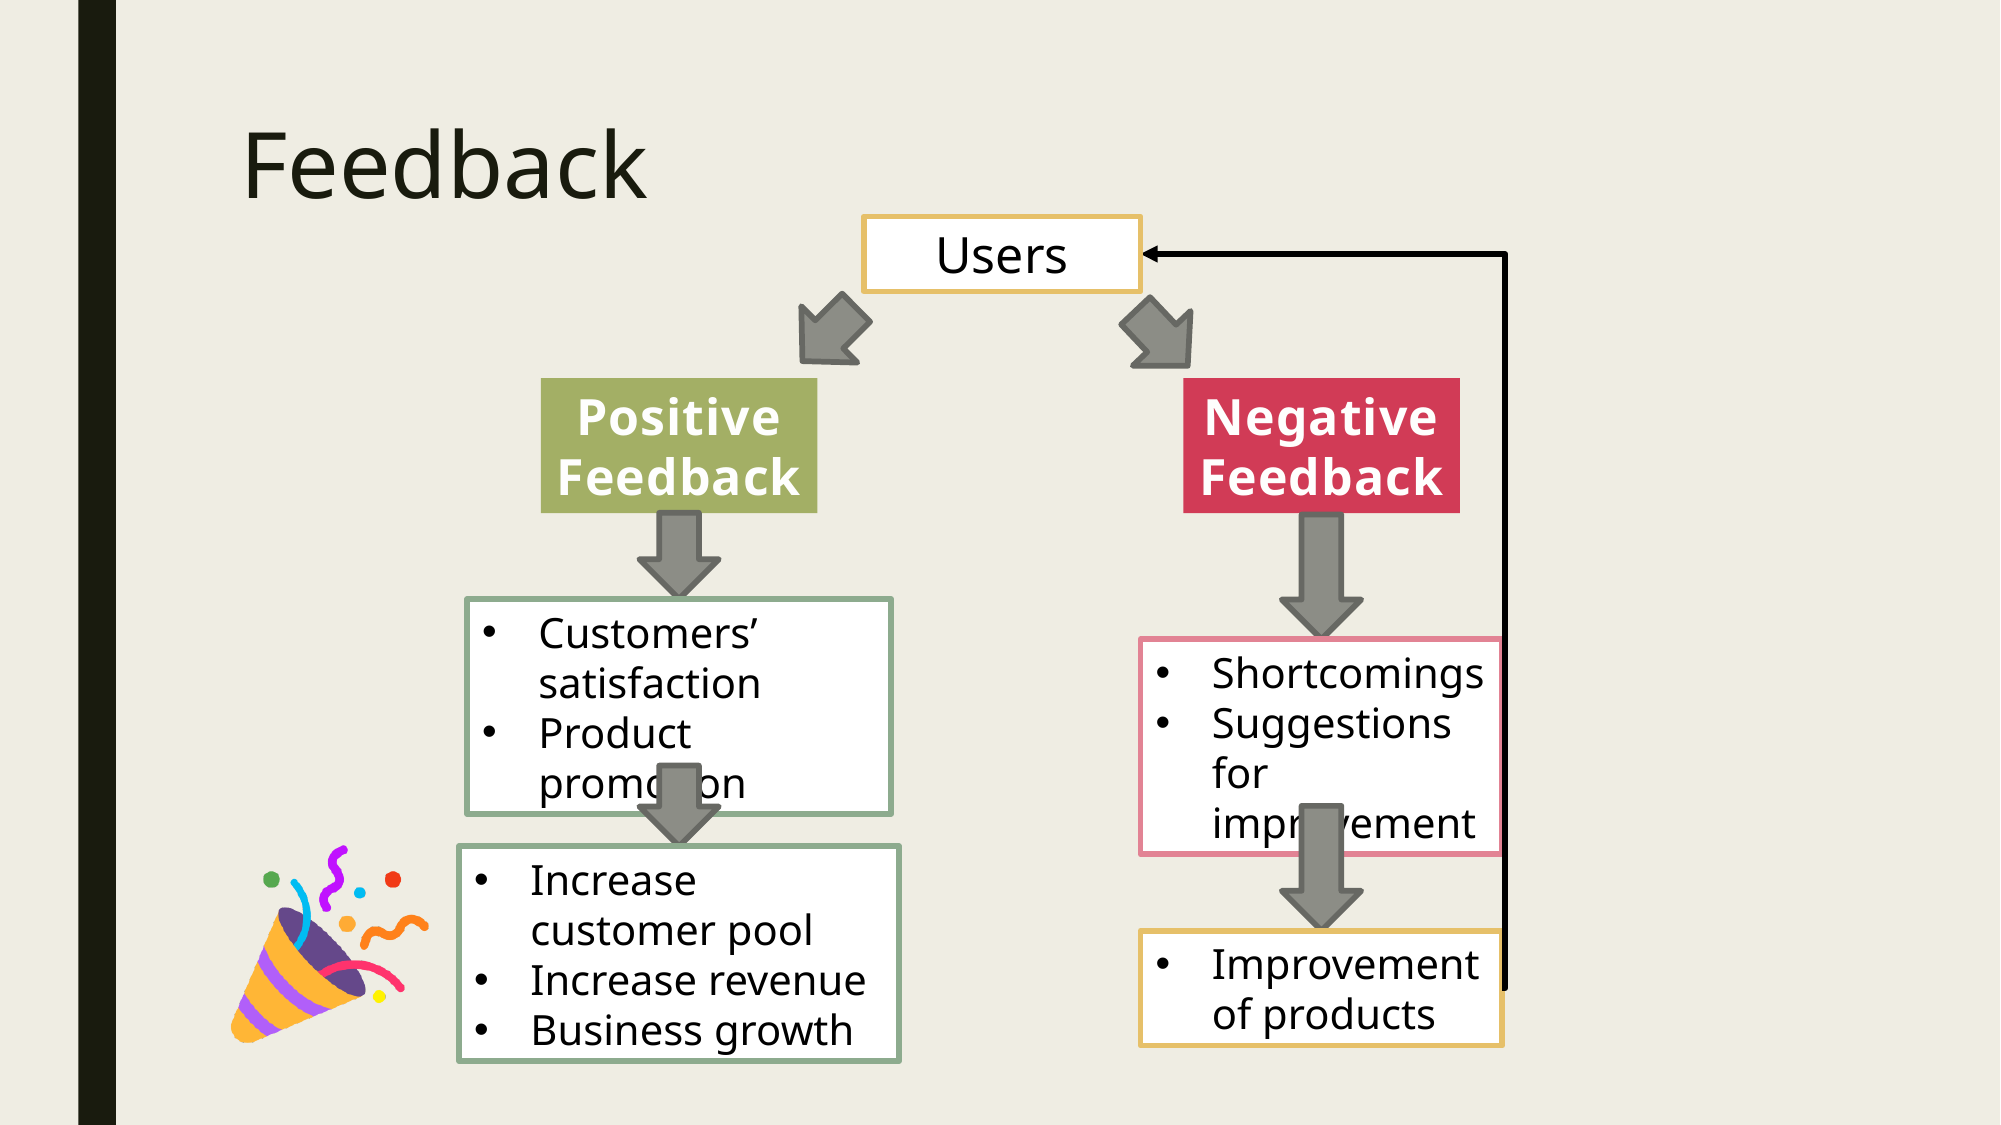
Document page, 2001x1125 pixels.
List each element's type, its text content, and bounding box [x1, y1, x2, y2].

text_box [1140, 254, 1503, 989]
text_box Customers’ satisfaction Product promotion [464, 596, 894, 817]
text_box [636, 509, 722, 596]
text_box Positive Feedback [540, 378, 818, 514]
text_box Increase customer pool Increase revenue Business growth [456, 843, 902, 1064]
text_box [798, 290, 873, 366]
text_box [636, 762, 722, 843]
text_box [1130, 354, 1140, 369]
picture [230, 844, 429, 1043]
text_box Improvement of products [1138, 928, 1505, 1048]
text_box Users [861, 214, 1143, 294]
title Feedback [225, 112, 1800, 357]
text_box [1118, 302, 1140, 349]
